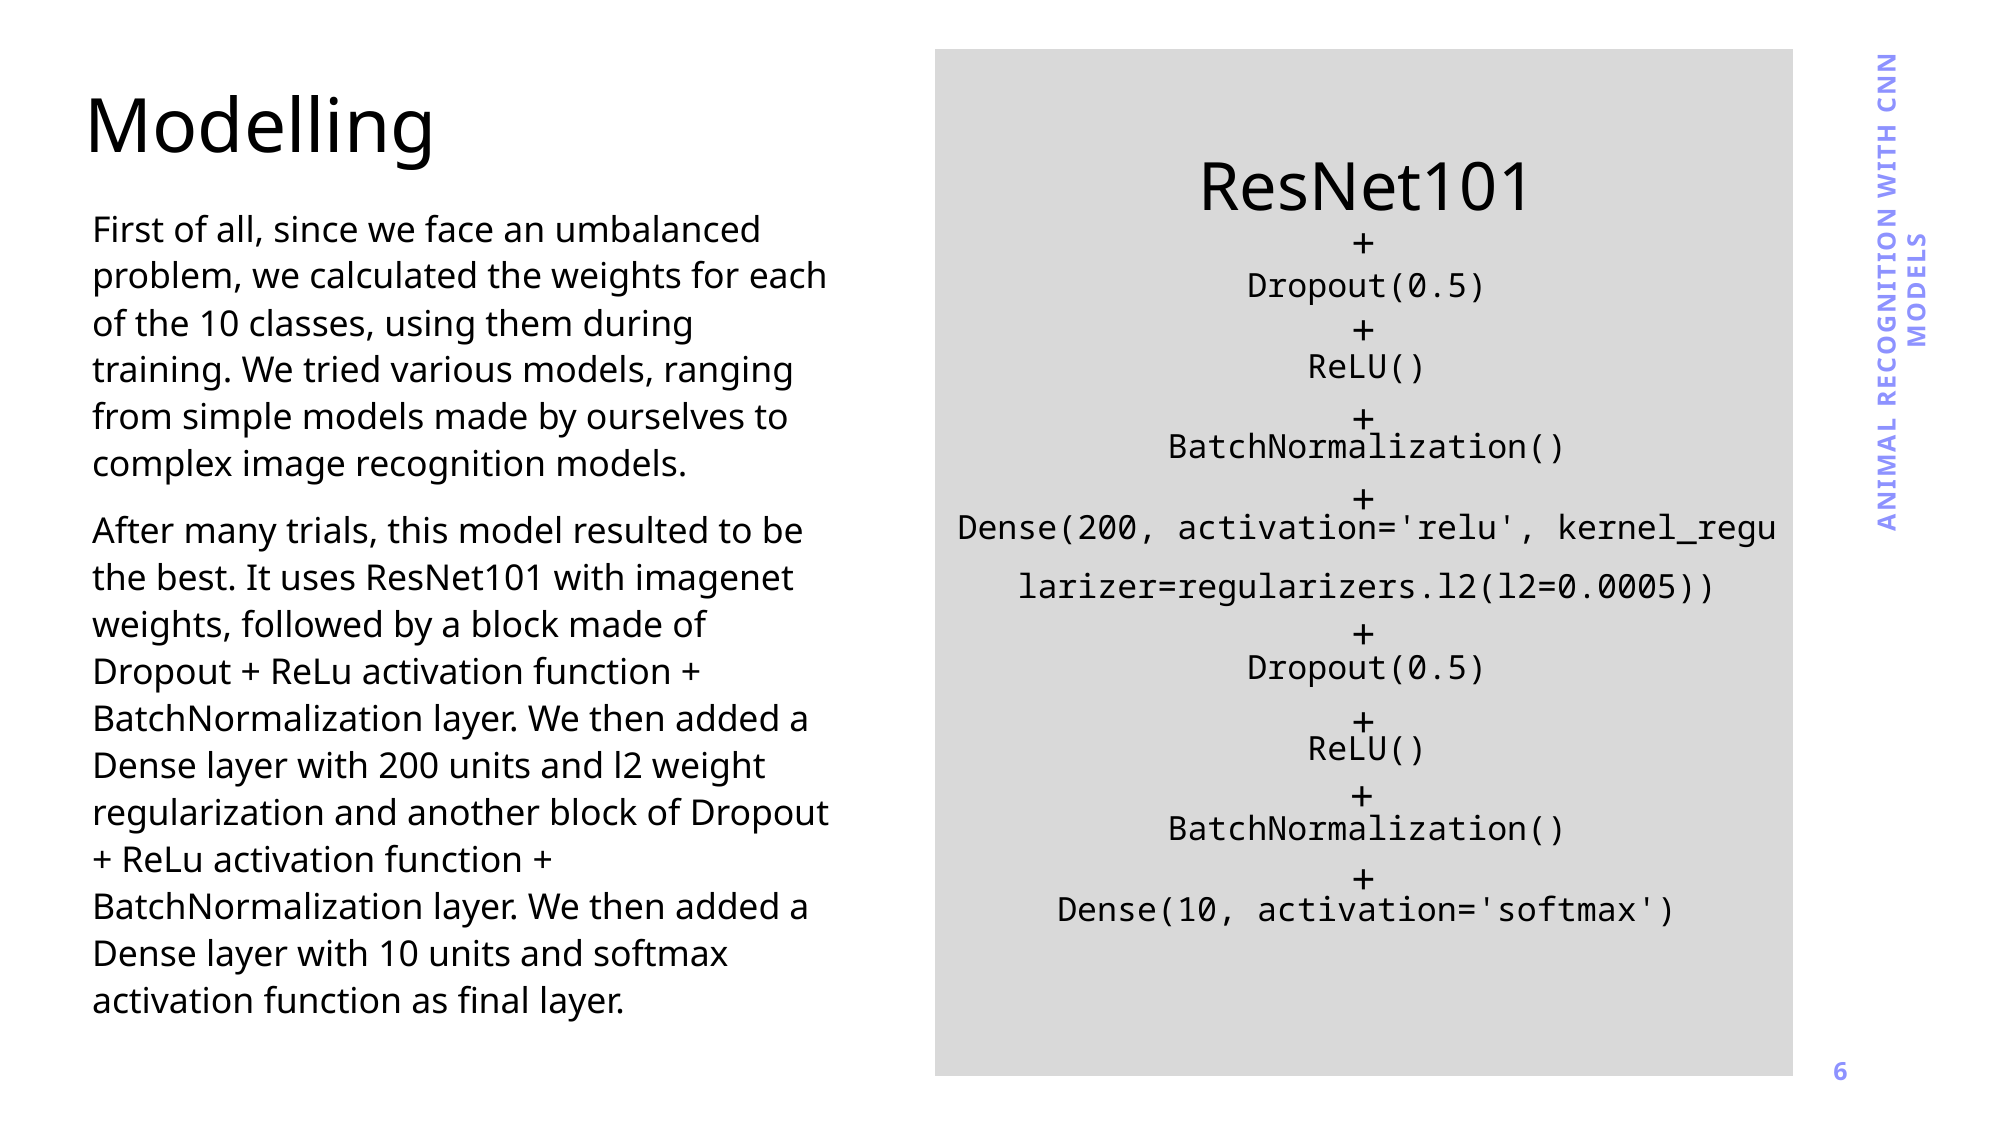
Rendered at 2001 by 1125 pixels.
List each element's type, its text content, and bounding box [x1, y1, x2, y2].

text_box + [1327, 265, 1400, 353]
text_box + [1326, 730, 1398, 828]
text_box + [1327, 177, 1400, 265]
text_box First of all, since we face an umbalanced problem, we calculated the weights for each of the 10 classes, using them during training. We tried various models, ranging from simple models made by ourselves to complex image recognition models. After many trials, this model resulted to be the best. It uses ResNet101 with imagenet weights, followed by a block made of Dropout + ReLu activation function + BatchNormalization layer. We then added a Dense layer with 200 units and l2 weight regularization and another block of Dropout + ReLu activation function + BatchNormalization layer. We then added a Dense layer with 10 units and softmax activation function as final layer. [77, 194, 848, 1043]
text_box Modelling [69, 0, 841, 175]
text_box + [1327, 353, 1400, 433]
slide_number 6 [1412, 1042, 1863, 1103]
footer Animal recognition with cnn models [1870, 0, 1931, 582]
text_box [932, 47, 1795, 1078]
text_box + [1327, 433, 1400, 530]
text_box + [1327, 656, 1400, 753]
text_box ResNet101 Dropout(0.5) ReLU() BatchNormalization() Dense(200, activation='relu', kernel_regularizer=regularizers.l2(l2=0.0005)) Dropout(0.5) ReLU() BatchNormalization() Dense(10, activation='softmax') [941, 48, 1794, 1077]
text_box + [1327, 813, 1400, 910]
text_box + [1327, 569, 1400, 656]
